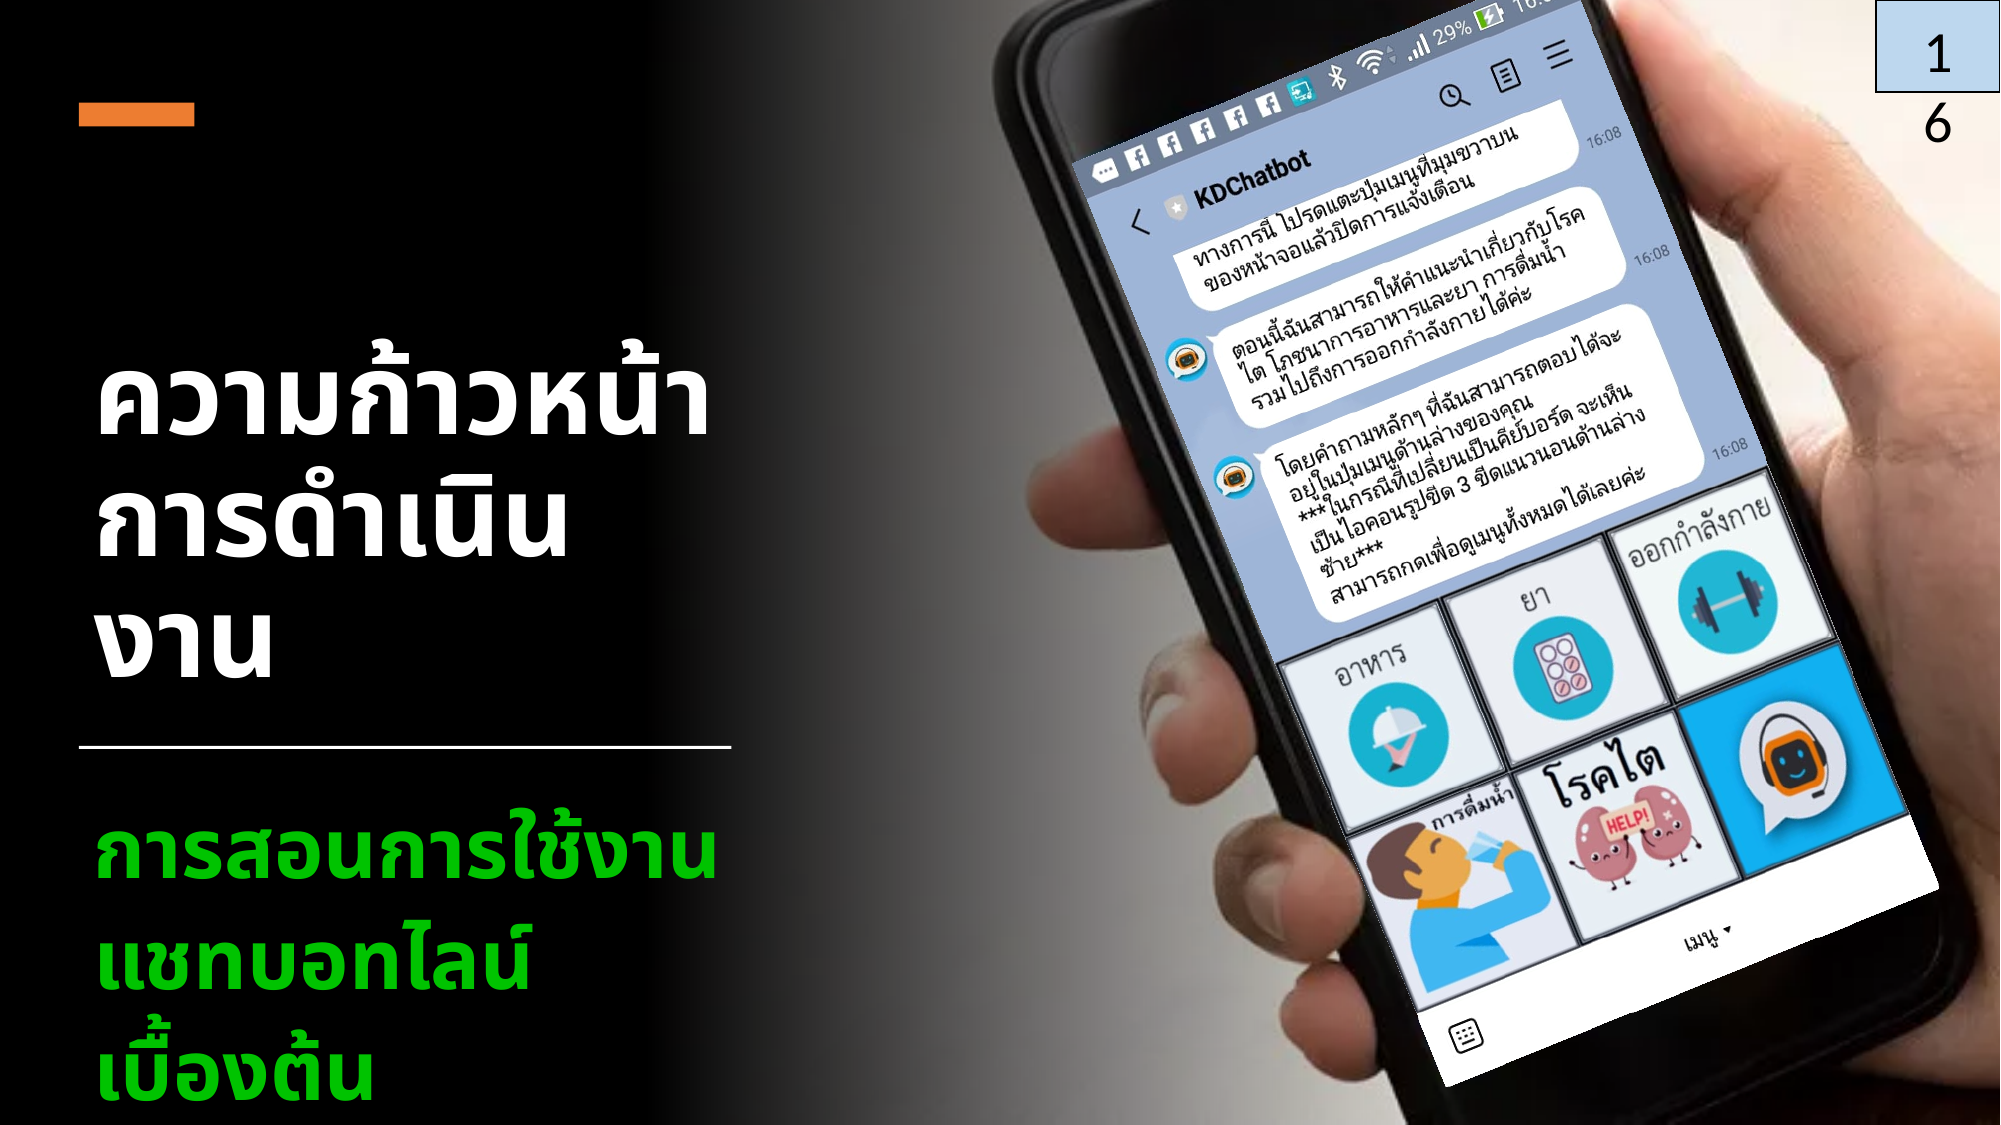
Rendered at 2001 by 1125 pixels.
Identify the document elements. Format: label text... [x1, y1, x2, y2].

title ความก้าวหน้า การดำเนินงาน [78, 184, 577, 710]
text_box [78, 745, 577, 750]
text_box [0, 0, 577, 1125]
text_box [78, 102, 195, 128]
list การสอนการใช้งาน แชทบอทไลน์ เบื้องต้น [78, 799, 577, 998]
picture [577, 0, 2000, 1125]
